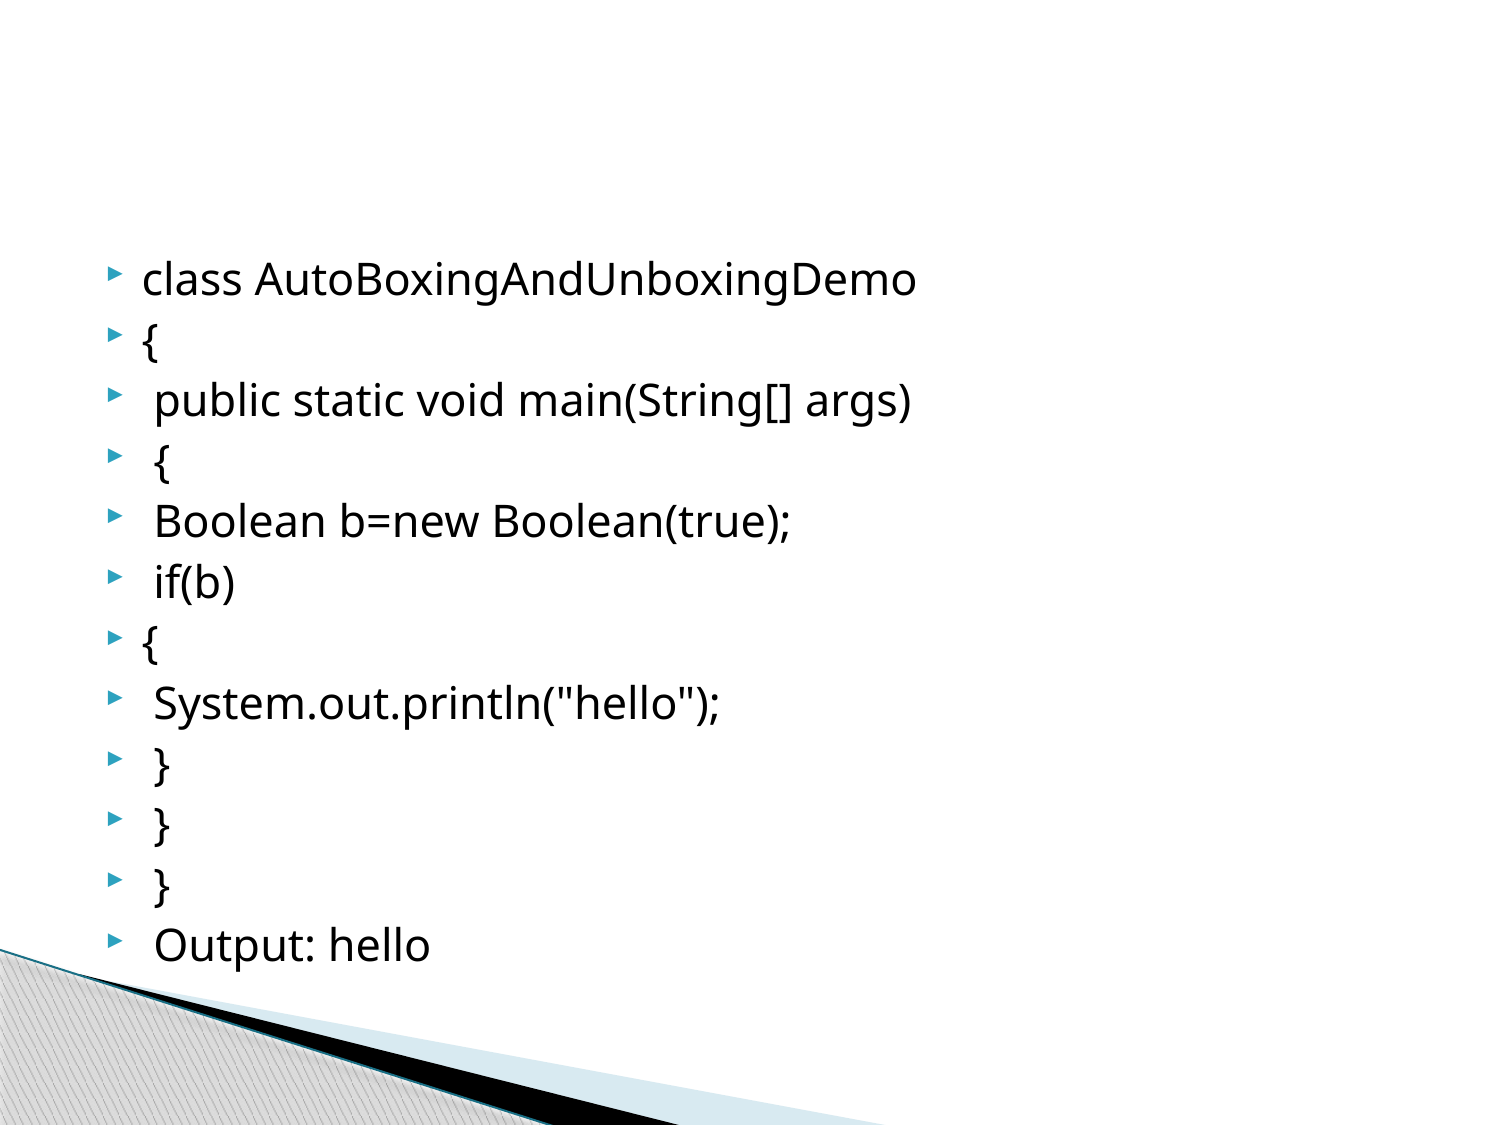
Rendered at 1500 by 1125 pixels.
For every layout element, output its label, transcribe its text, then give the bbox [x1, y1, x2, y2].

list class AutoBoxingAndUnboxingDemo { public static void main(String[] args) { Boolean b=new Boolean(true); if(b) { System.out.println("hello"); } } } Output: hello [75, 243, 1425, 986]
